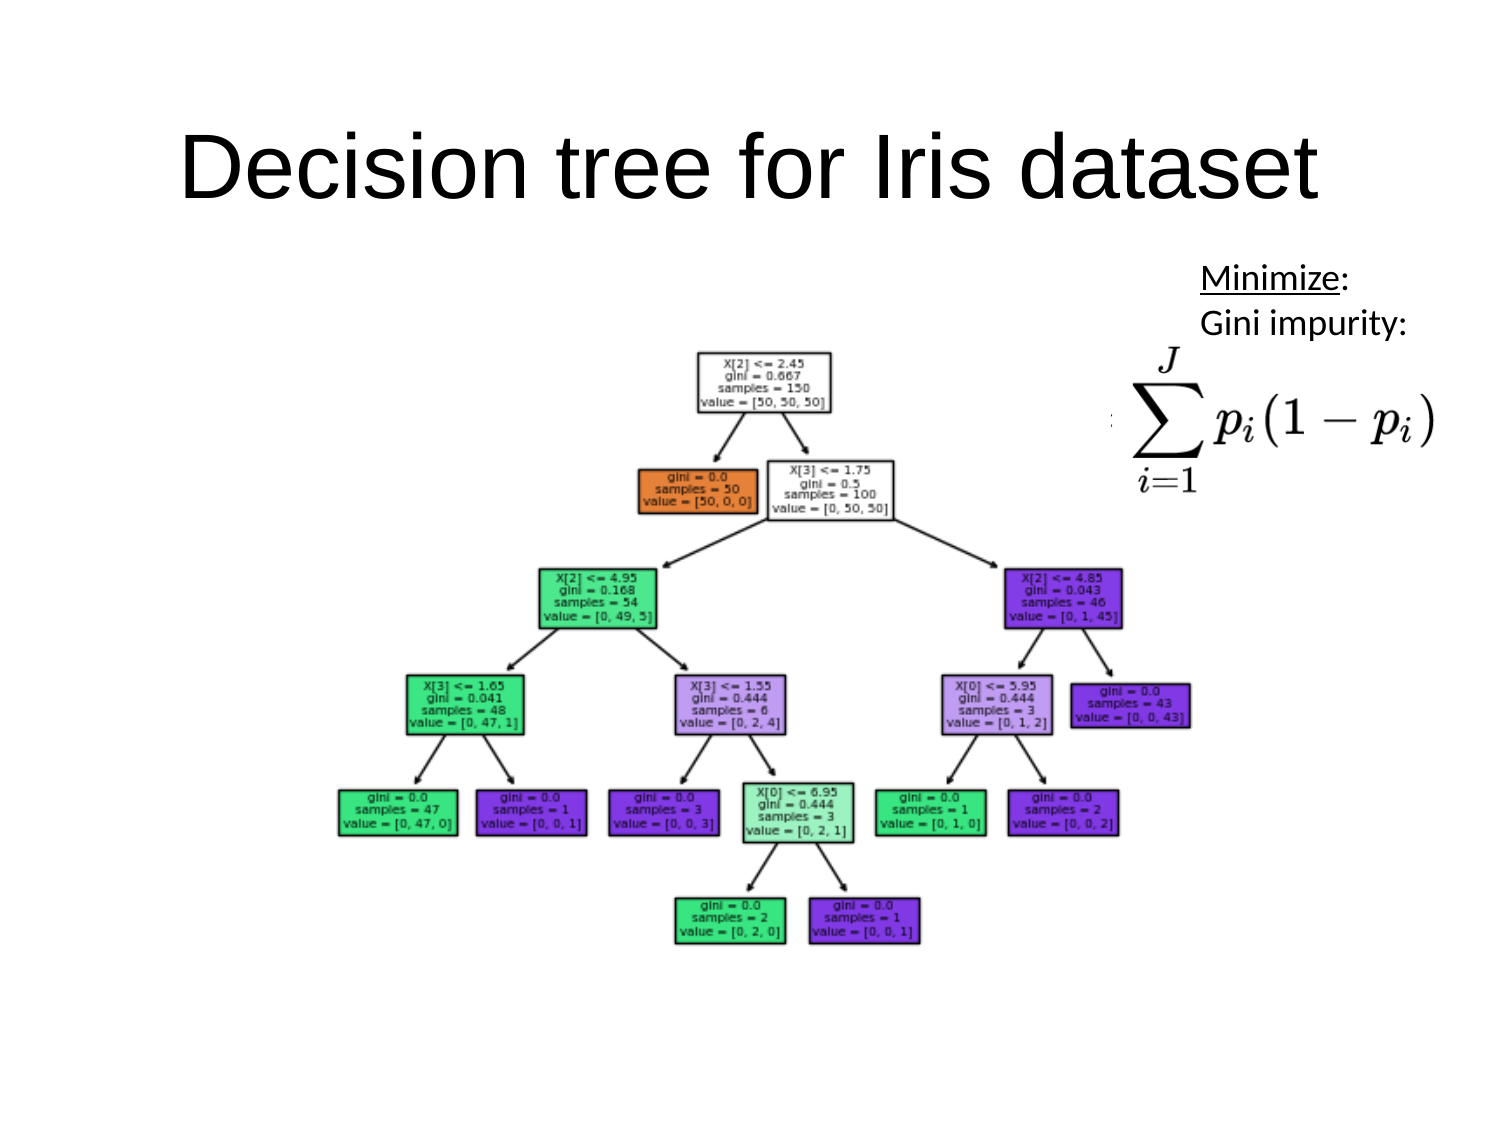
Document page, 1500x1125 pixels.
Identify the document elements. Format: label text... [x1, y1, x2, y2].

title Decision tree for Iris dataset [103, 59, 1397, 278]
picture [192, 229, 1453, 1065]
text_box Minimize: Gini impurity: [1308, 245, 1424, 331]
